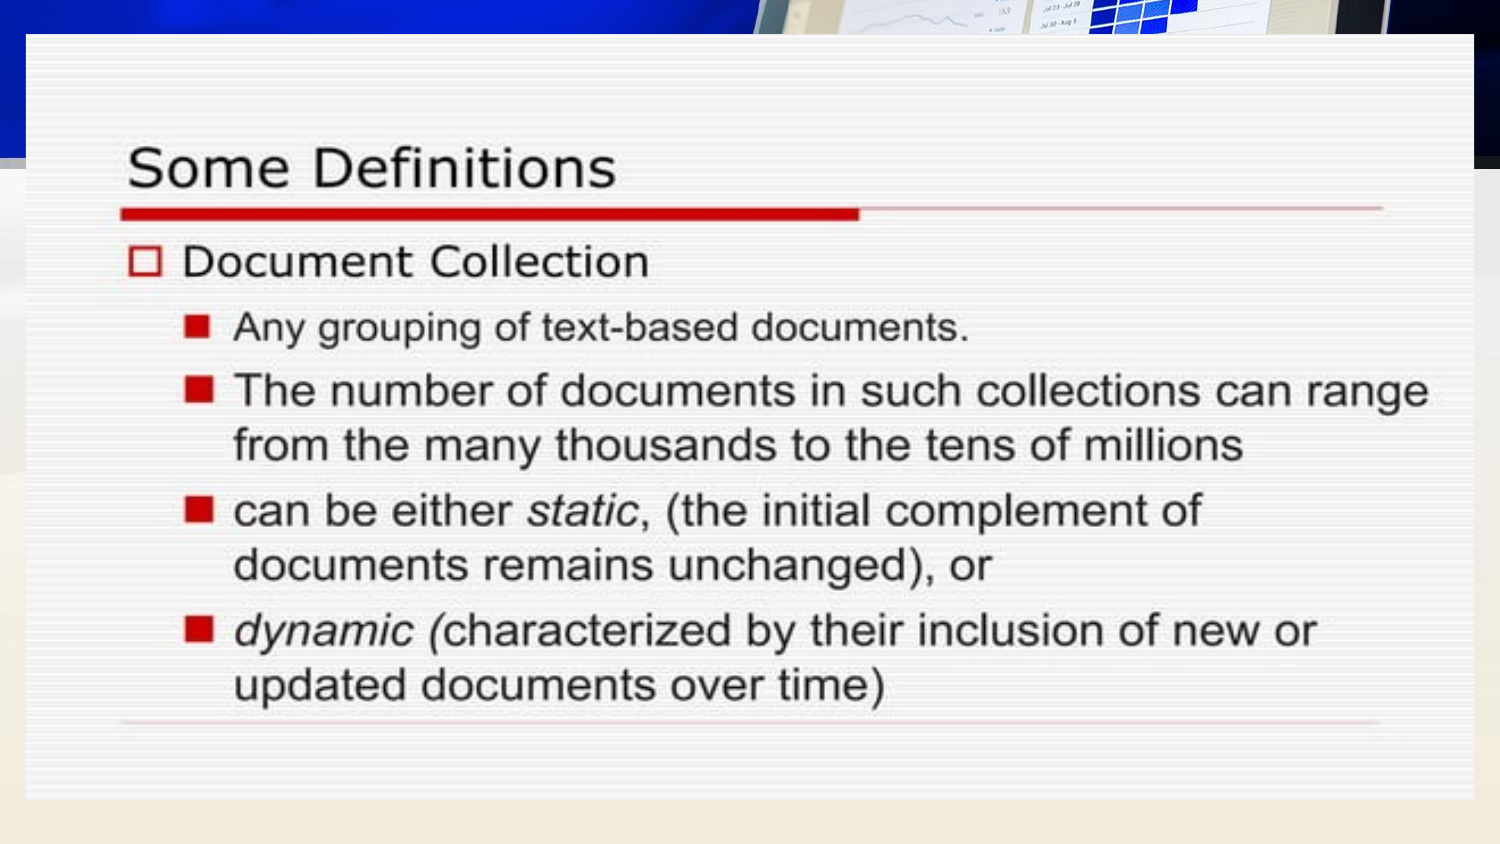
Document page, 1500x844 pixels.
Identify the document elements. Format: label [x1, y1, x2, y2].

picture [0, 0, 1500, 844]
text_box [25, 34, 1475, 800]
